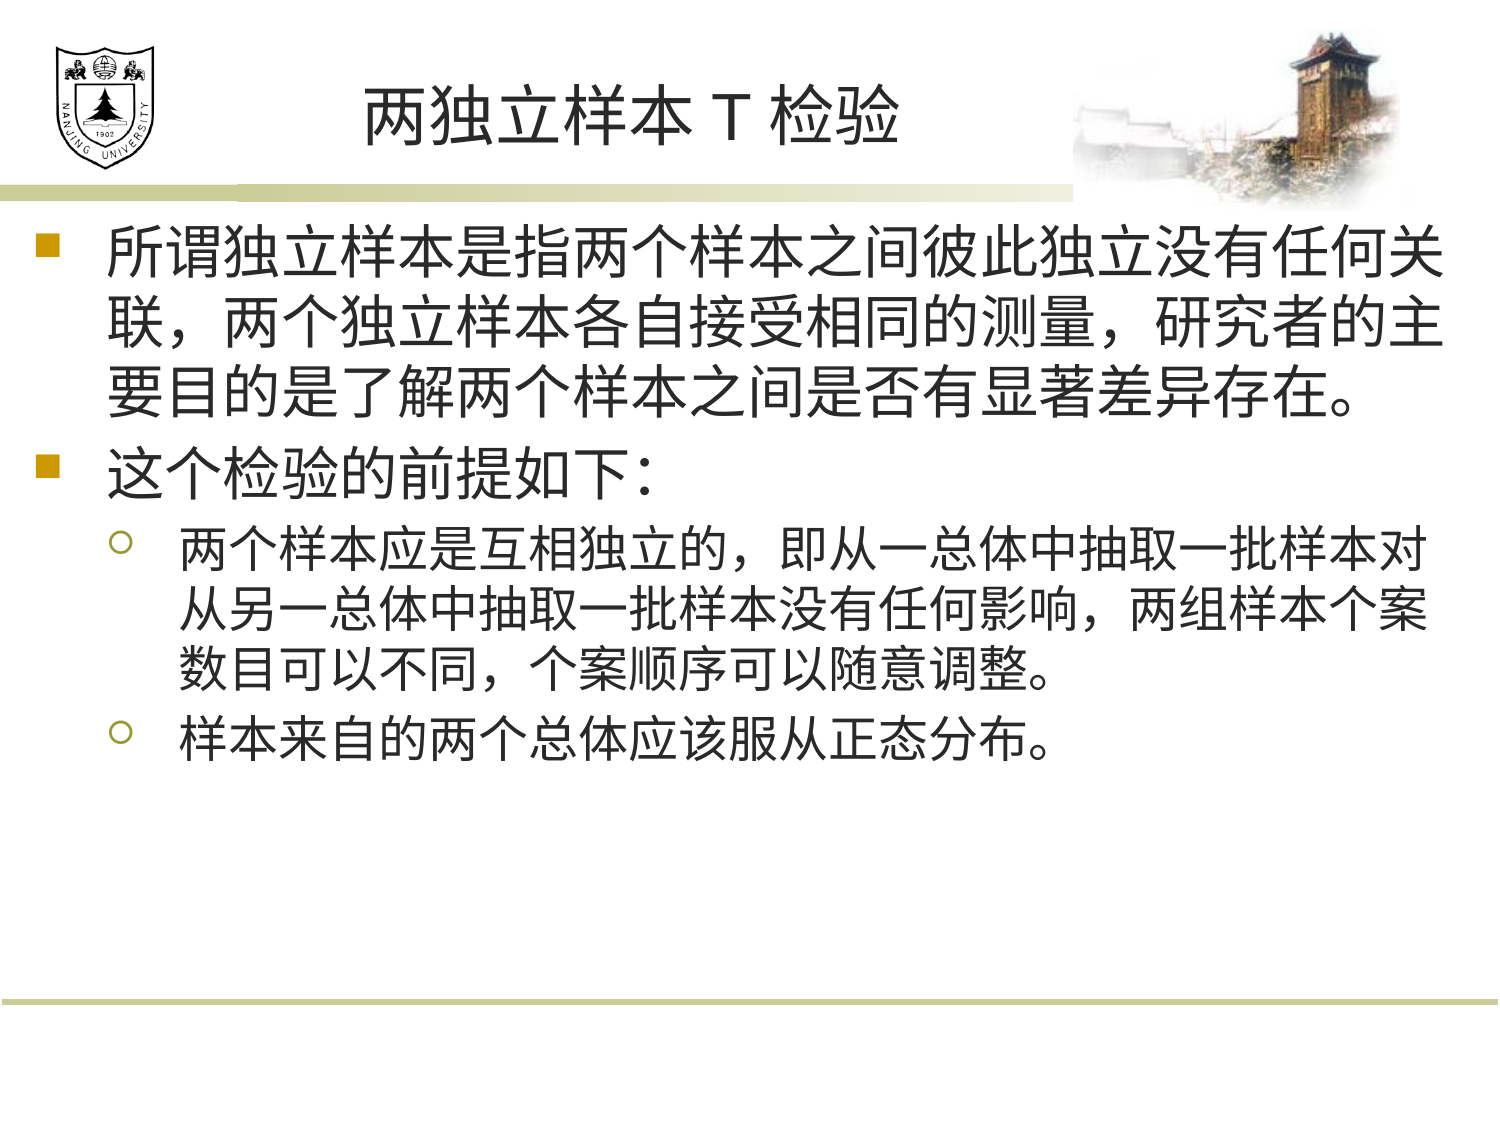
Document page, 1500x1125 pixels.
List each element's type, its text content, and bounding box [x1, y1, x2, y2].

picture [2, 999, 1498, 1005]
picture [50, 42, 160, 173]
picture [1073, 30, 1400, 208]
title 两独立样本T检验 [171, 66, 1093, 161]
list 所谓独立样本是指两个样本之间彼此独立没有任何关联，两个独立样本各自接受相同的测量，研究者的主要目的是了解两个样本之间是否有显著差异存在。 这个检验的前提如下： 两个样本应是互相独立的，即从一总体中抽取一批样本对从另一总体中抽取一批样本没有任何影响，两组样本个案数目可以不同，个案顺序可以随意调整。 样本来自的两个总体应该服从正态分布。 [17, 208, 1471, 988]
